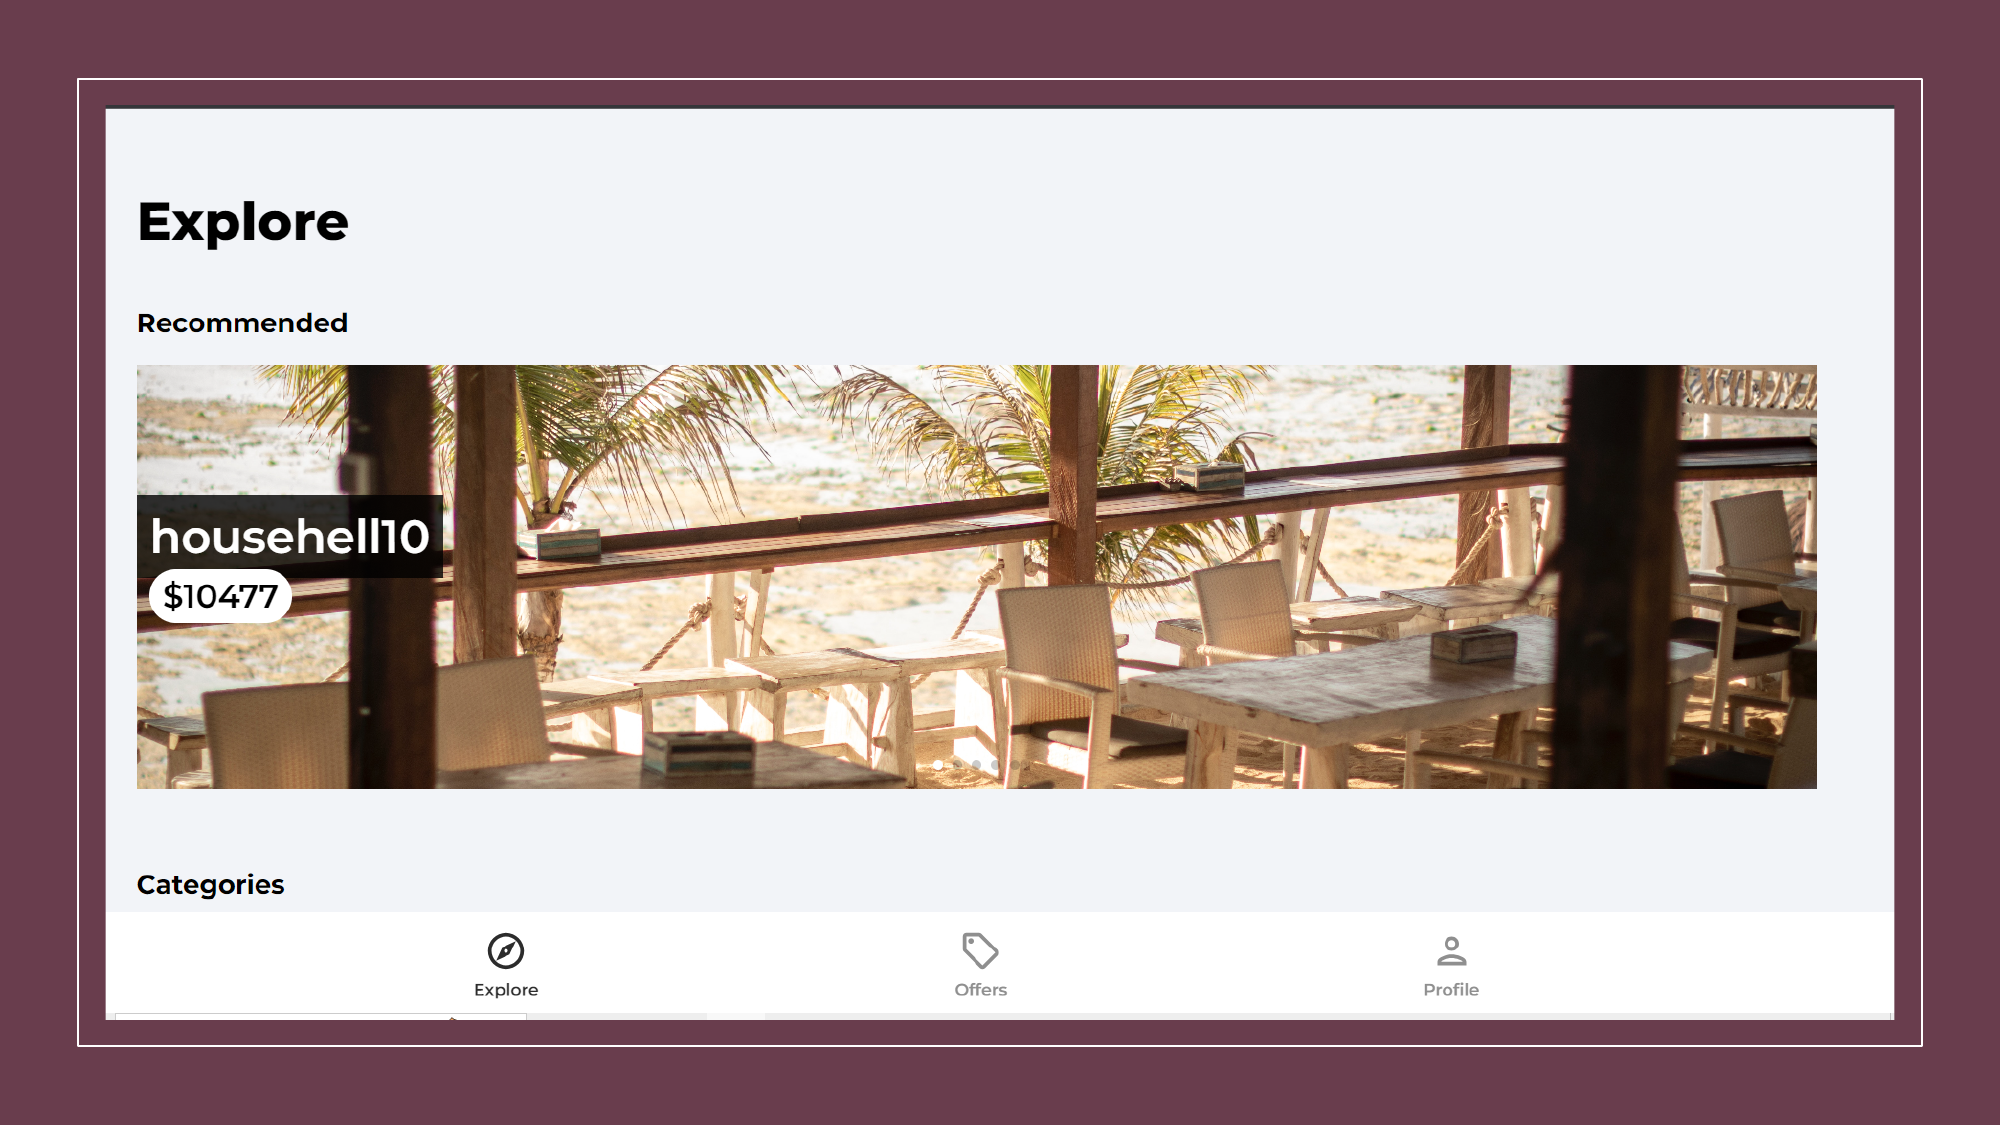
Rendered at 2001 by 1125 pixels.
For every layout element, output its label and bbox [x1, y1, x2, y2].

text_box [0, 0, 2000, 1125]
text_box [77, 78, 1923, 1047]
picture [105, 105, 1895, 1020]
